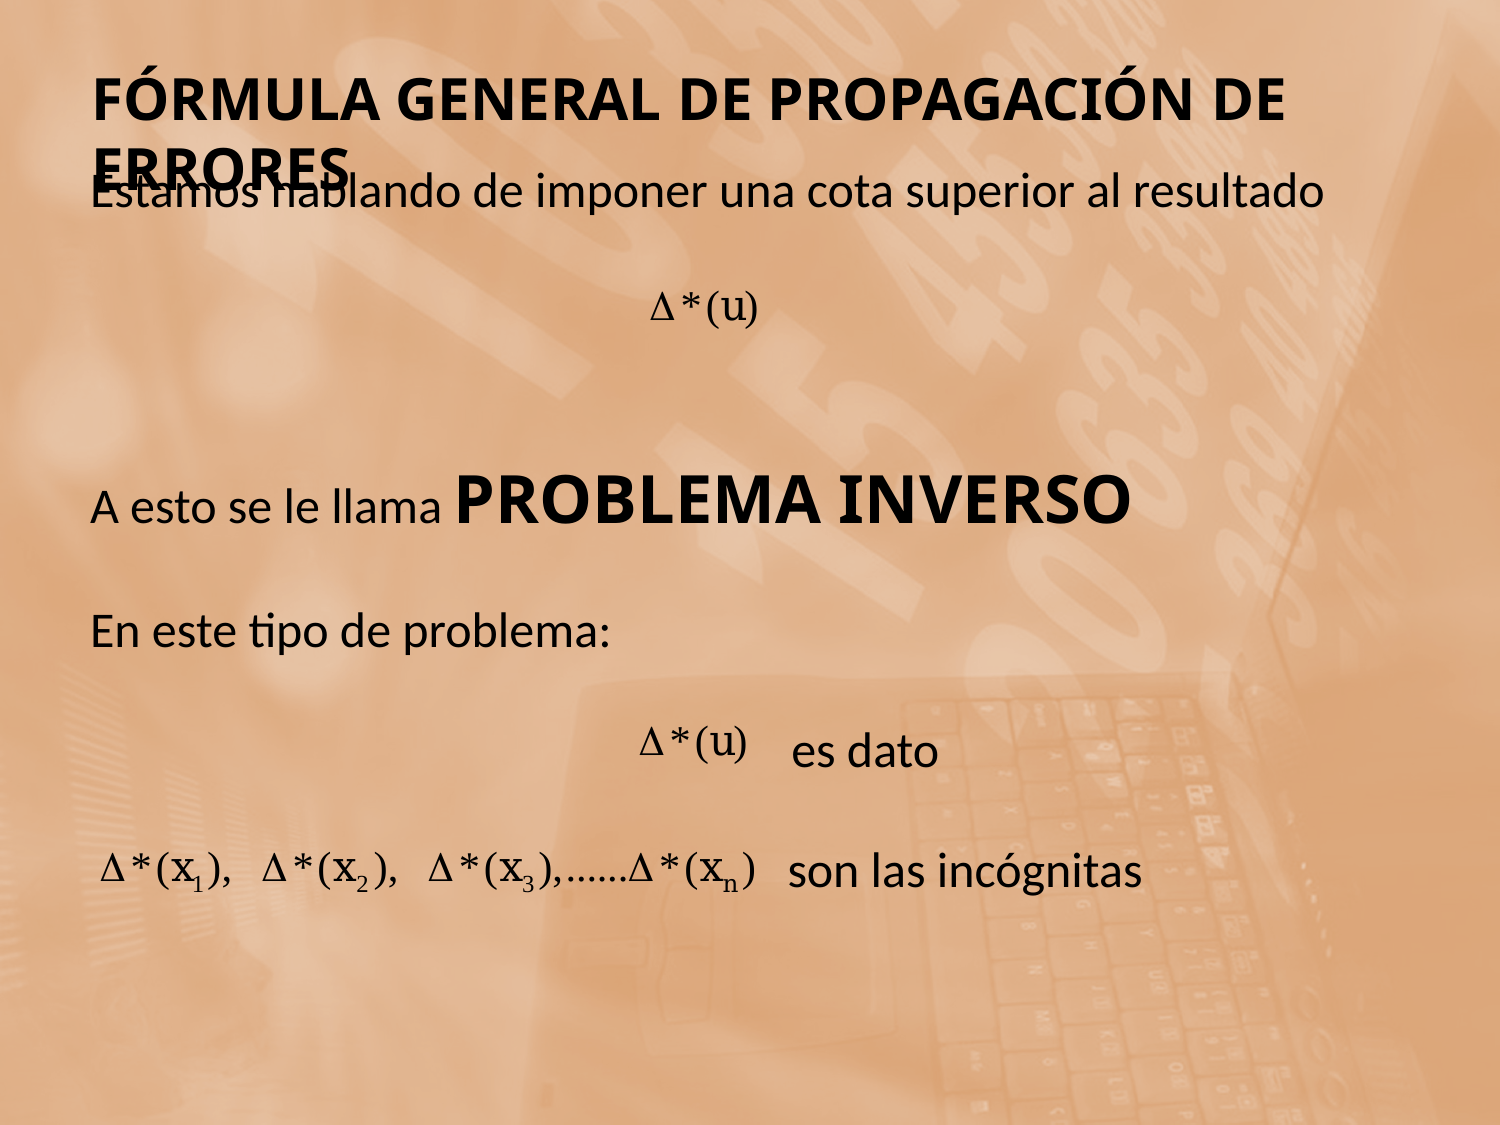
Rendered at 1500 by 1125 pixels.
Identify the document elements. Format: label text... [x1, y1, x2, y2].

text_box Estamos hablando de imponer una cota superior al resultado A esto se le llama PROBLEMA INVERSO En este tipo de problema: es dato son las incógnitas [75, 149, 1363, 1085]
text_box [631, 715, 757, 774]
text_box FÓRMULA GENERAL DE PROPAGACIÓN DE ERRORES [76, 54, 1436, 210]
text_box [92, 838, 762, 903]
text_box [642, 281, 768, 339]
